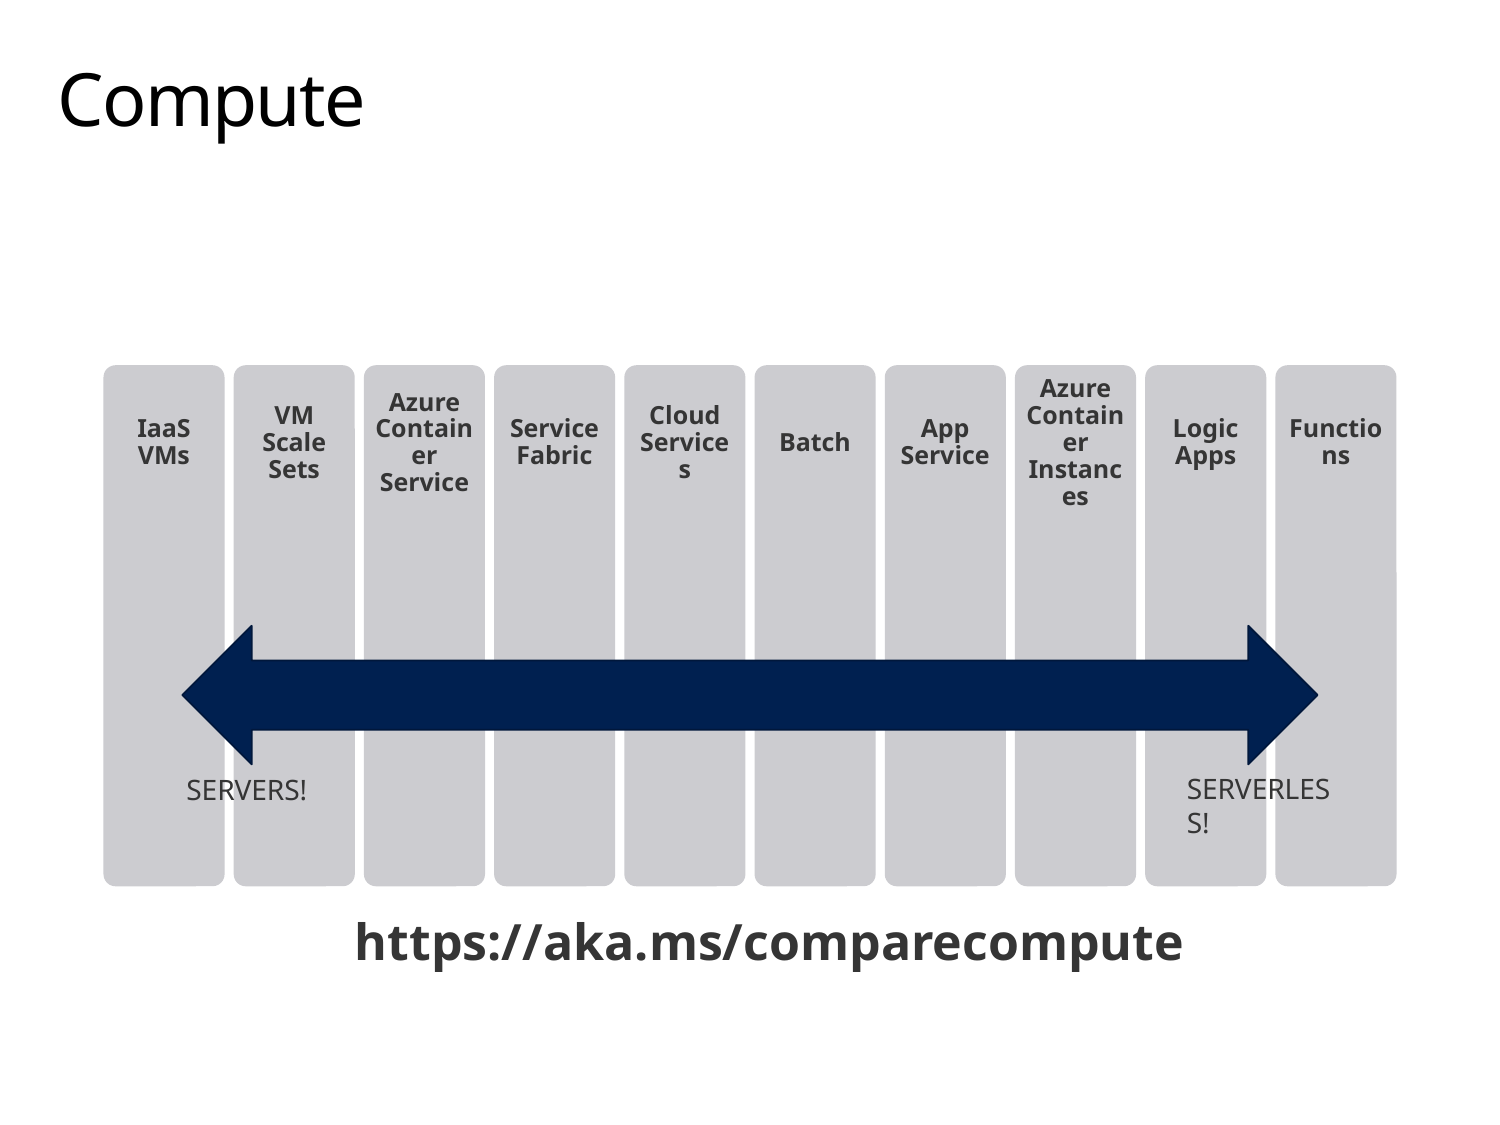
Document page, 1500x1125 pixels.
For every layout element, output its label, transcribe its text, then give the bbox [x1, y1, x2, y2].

title Compute [33, 47, 1468, 196]
text_box https://aka.ms/comparecompute [86, 899, 1453, 990]
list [102, 364, 1398, 887]
